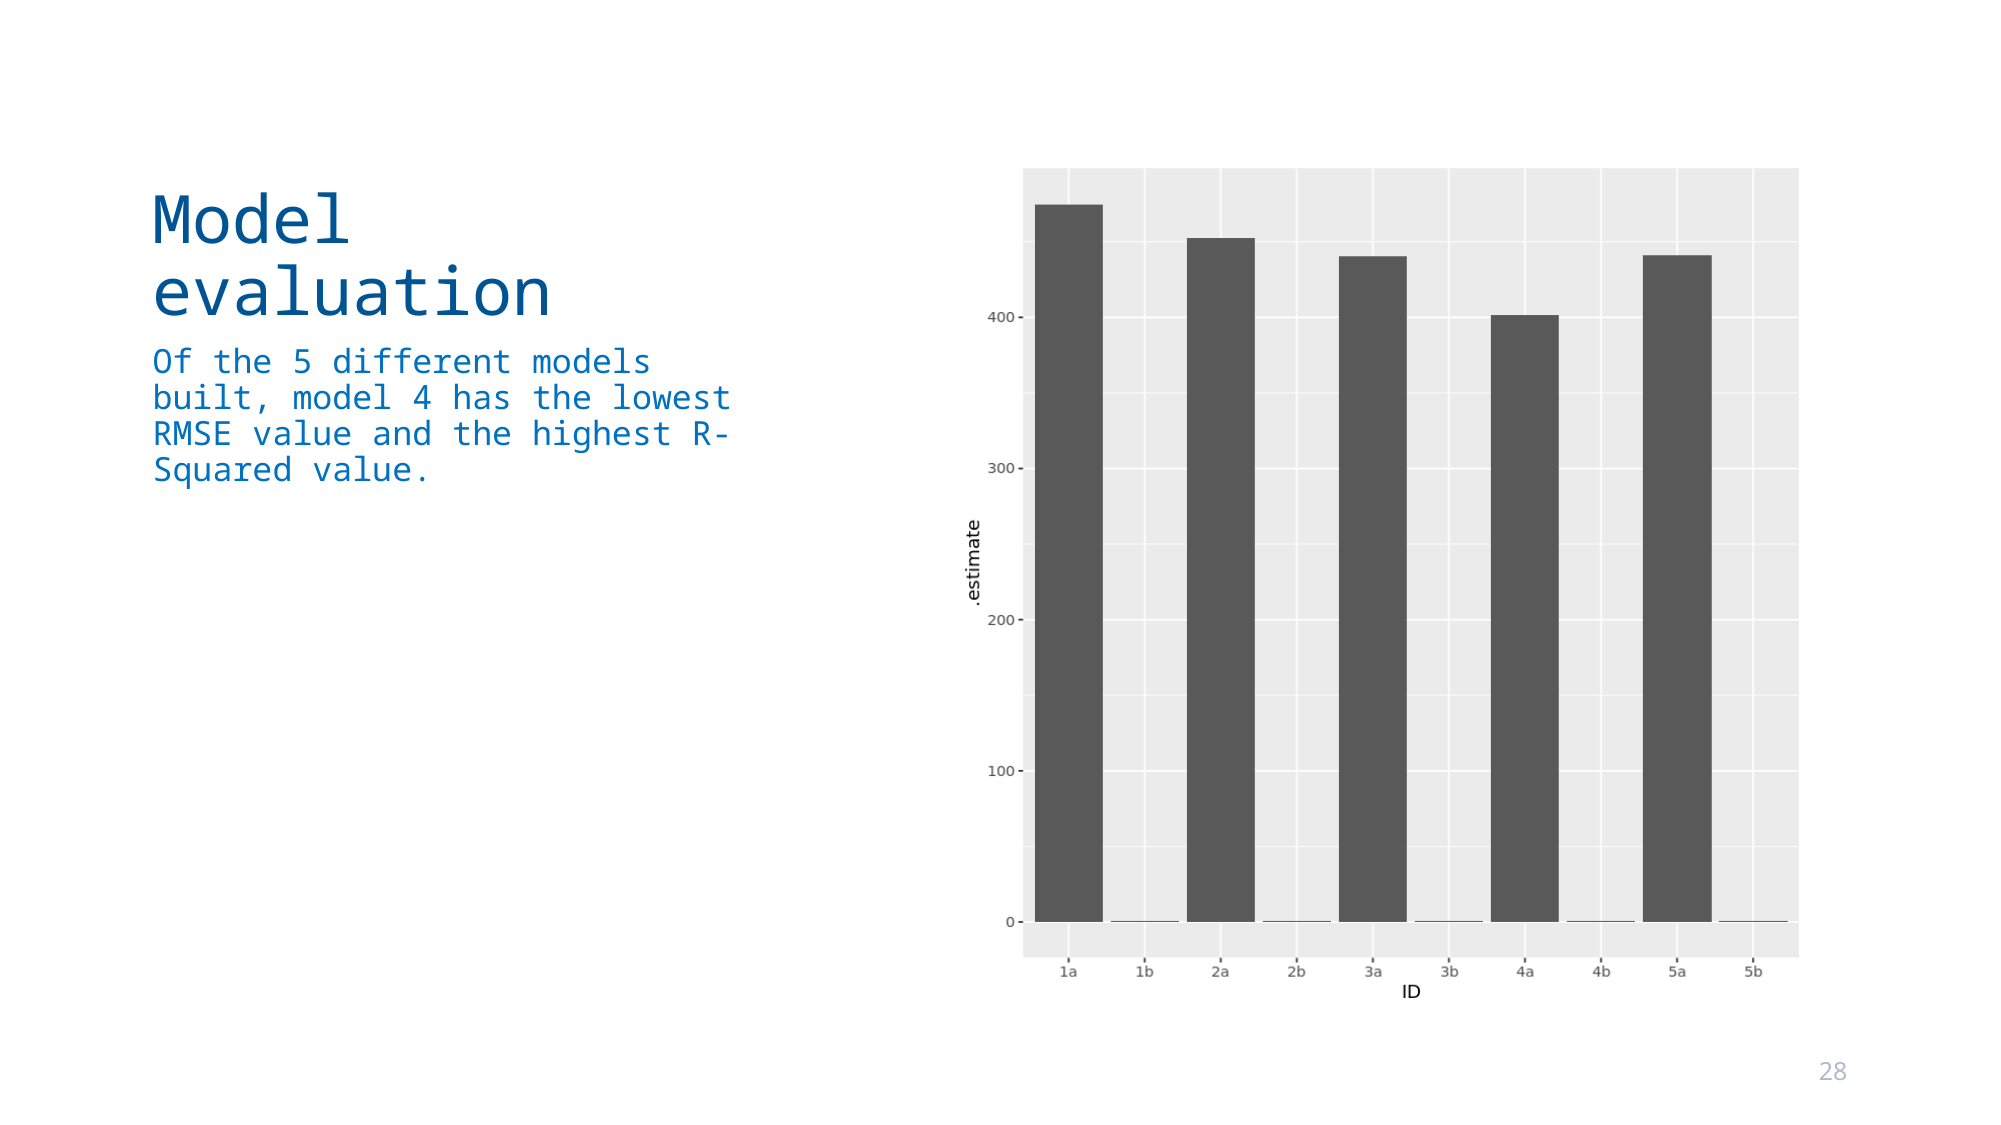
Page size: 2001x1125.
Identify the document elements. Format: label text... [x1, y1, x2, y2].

picture [960, 158, 1807, 1001]
title Model evaluation [137, 75, 783, 337]
list Of the 5 different models built, model 4 has the lowest RMSE value and the highest R-Squared value. [137, 337, 783, 963]
slide_number 28 [1412, 1042, 1863, 1103]
